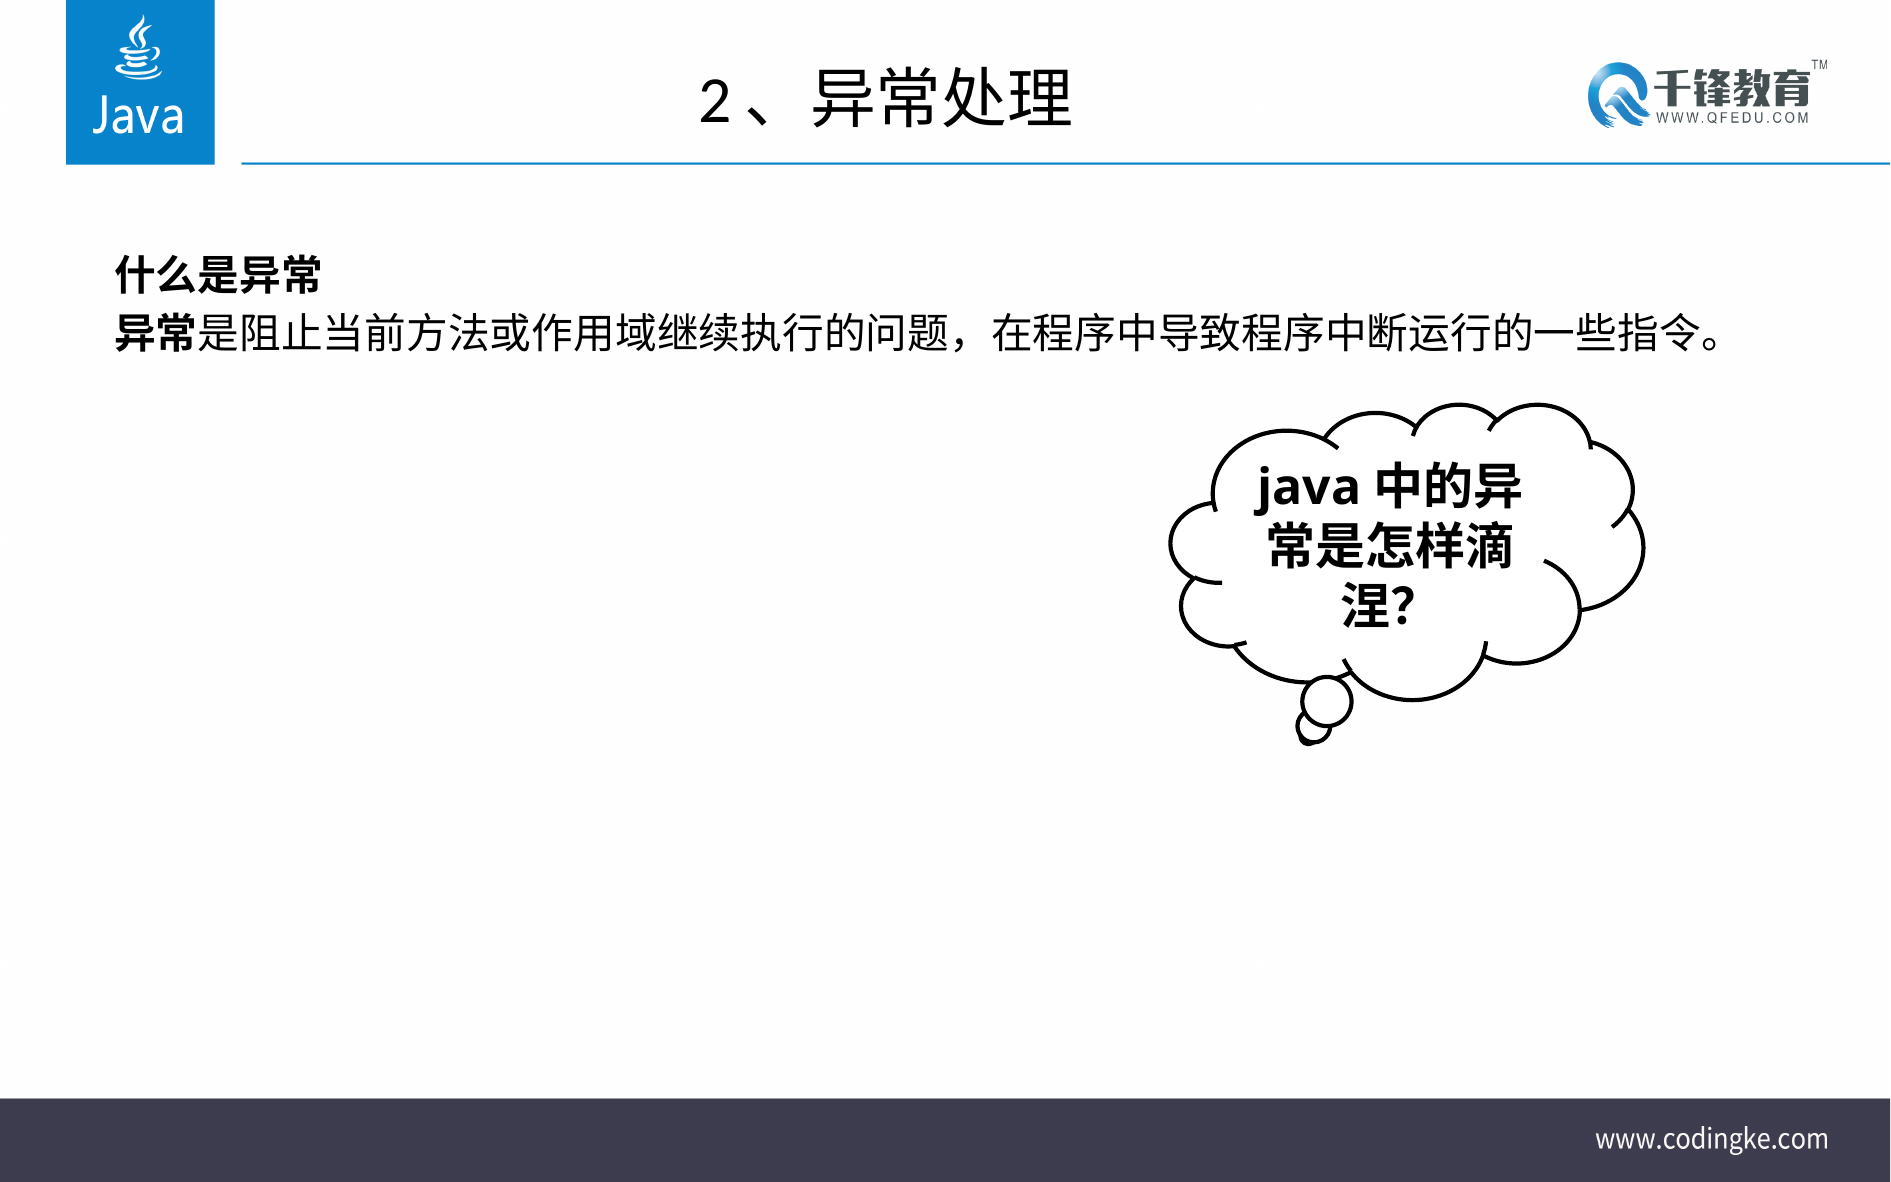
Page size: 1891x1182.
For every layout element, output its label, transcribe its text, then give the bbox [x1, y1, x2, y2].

title 2、异常处理 [236, 47, 1536, 147]
list 什么是异常 异常是阻止当前方法或作用域继续执行的问题，在程序中导致程序中断运行的一些指令。 [94, 239, 1796, 1036]
text_box java中的异常是怎样滴涅？ [1168, 402, 1646, 747]
picture [0, 0, 1891, 1182]
